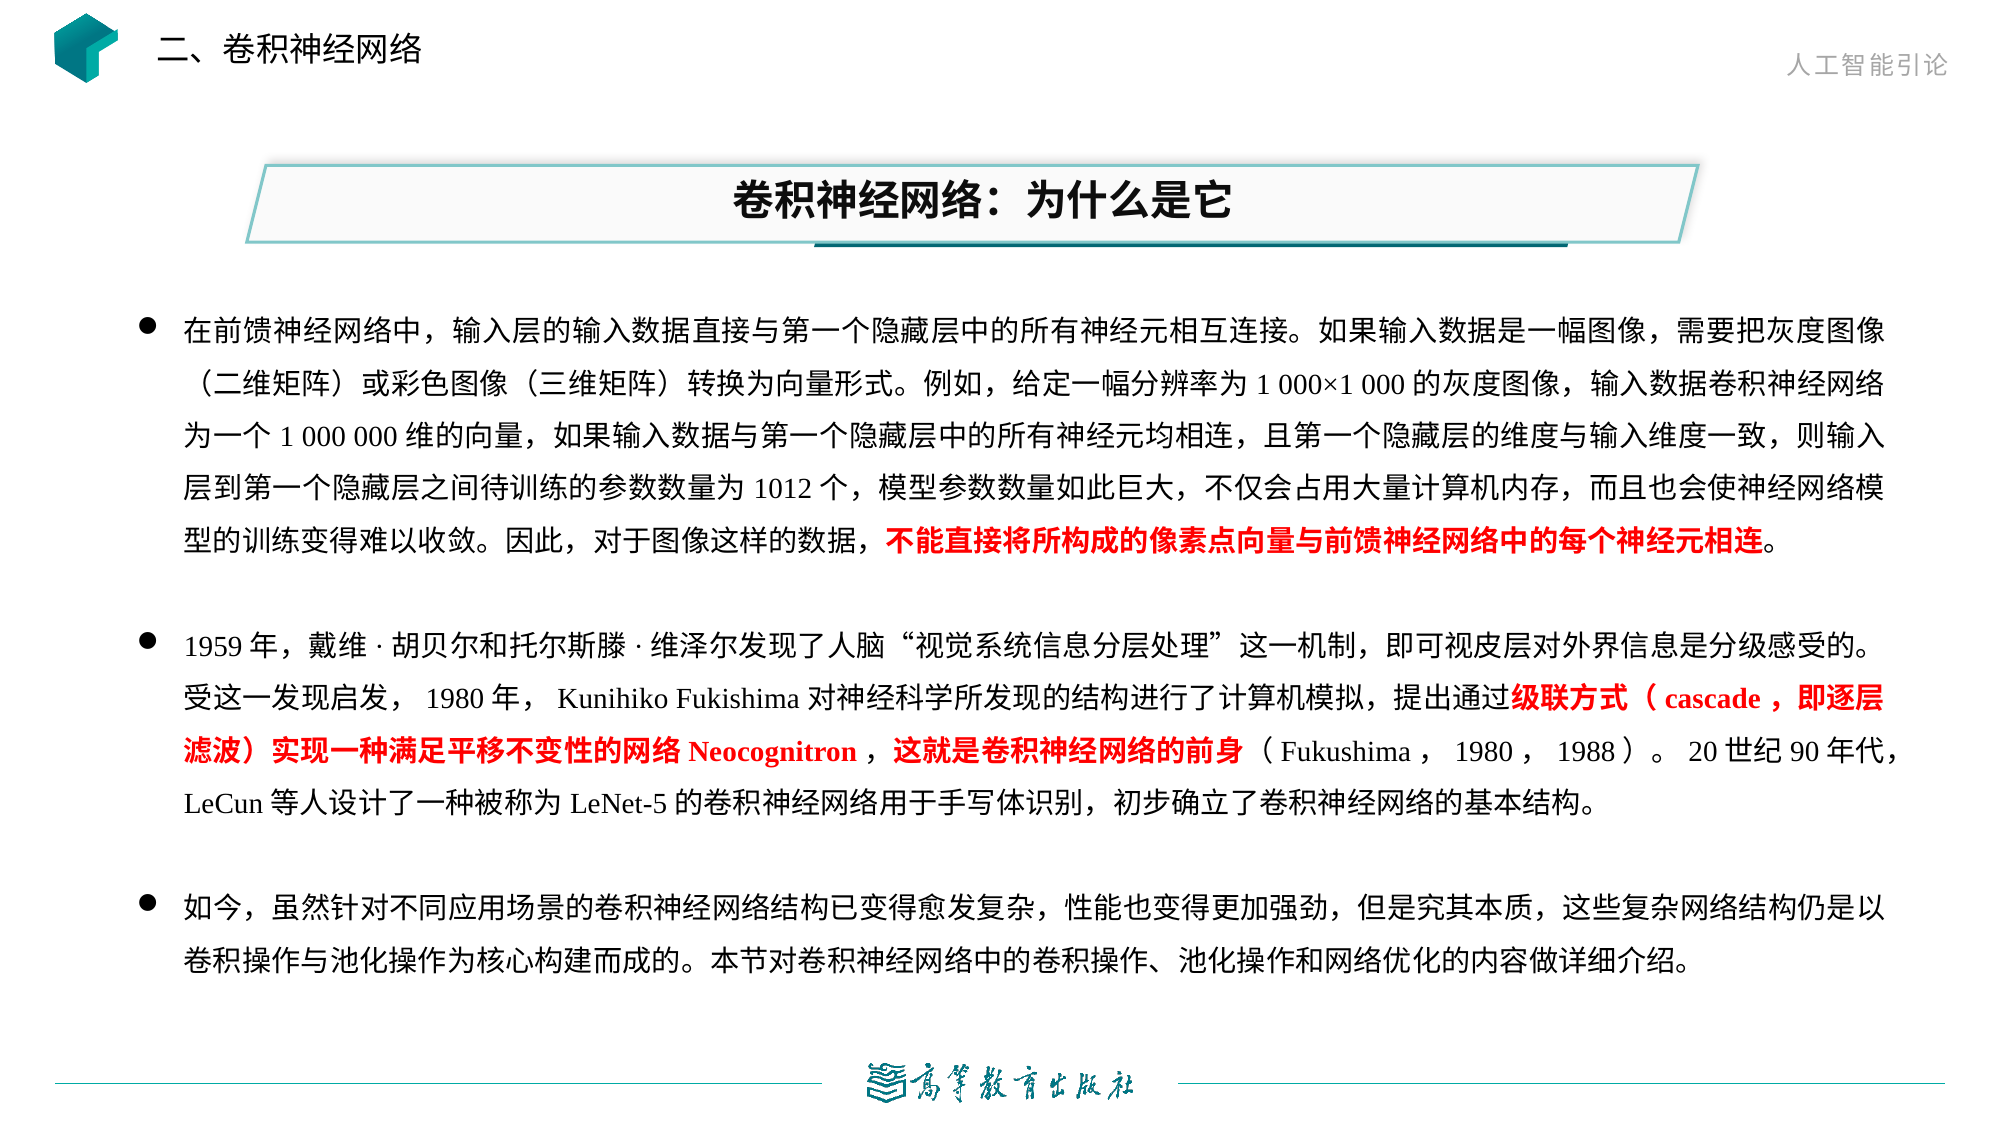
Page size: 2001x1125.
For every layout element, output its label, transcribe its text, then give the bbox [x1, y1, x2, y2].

picture [867, 1063, 1133, 1103]
text_box 在前馈神经网络中，输入层的输入数据直接与第一个隐藏层中的所有神经元相互连接。如果输入数据是一幅图像，需要把灰度图像（二维矩阵）或彩色图像（三维矩阵）转换为向量形式。例如，给定一幅分辨率为1 000×1 000的灰度图像，输入数据卷积神经网络为一个1 000 000维的向量，如果输入数据与第一个隐藏层中的所有神经元均相连，且第一个隐藏层的维度与输入维度一致，则输入层到第一个隐藏层之间待训练的参数数量为1012个，模型参数数量如此巨大，不仅会占用大量计算机内存，而且也会使神经网络模型的训练变得难以收敛。因此，对于图像这样的数据，不能直接将所构成的像素点向量与前馈神经网络中的每个神经元相连。 1959年，戴维·胡贝尔和托尔斯滕·维泽尔发现了人脑“视觉系统信息分层处理”这一机制，即可视皮层对外界信息是分级感受的。受这一发现启发，1980年，Kunihiko Fukishima对神经科学所发现的结构进行了计算机模拟，提出通过级联方式（cascade，即逐层滤波）实现一种满足平移不变性的网络Neocognitron，这就是卷积神经网络的前身（Fukushima，1980，1988）。20世纪90年代，LeCun等人设计了一种被称为LeNet-5的卷积神经网络用于手写体识别，初步确立了卷积神经网络的基本结构。 如今，虽然针对不同应用场景的卷积神经网络结构已变得愈发复杂，性能也变得更加强劲，但是究其本质，这些复杂网络结构仍是以卷积操作与池化操作为核心构建而成的。本节对卷积神经网络中的卷积操作、池化操作和网络优化的内容做详细介绍。 [122, 287, 1900, 985]
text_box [246, 165, 1698, 248]
text_box 二、卷积神经网络 [141, 21, 438, 76]
